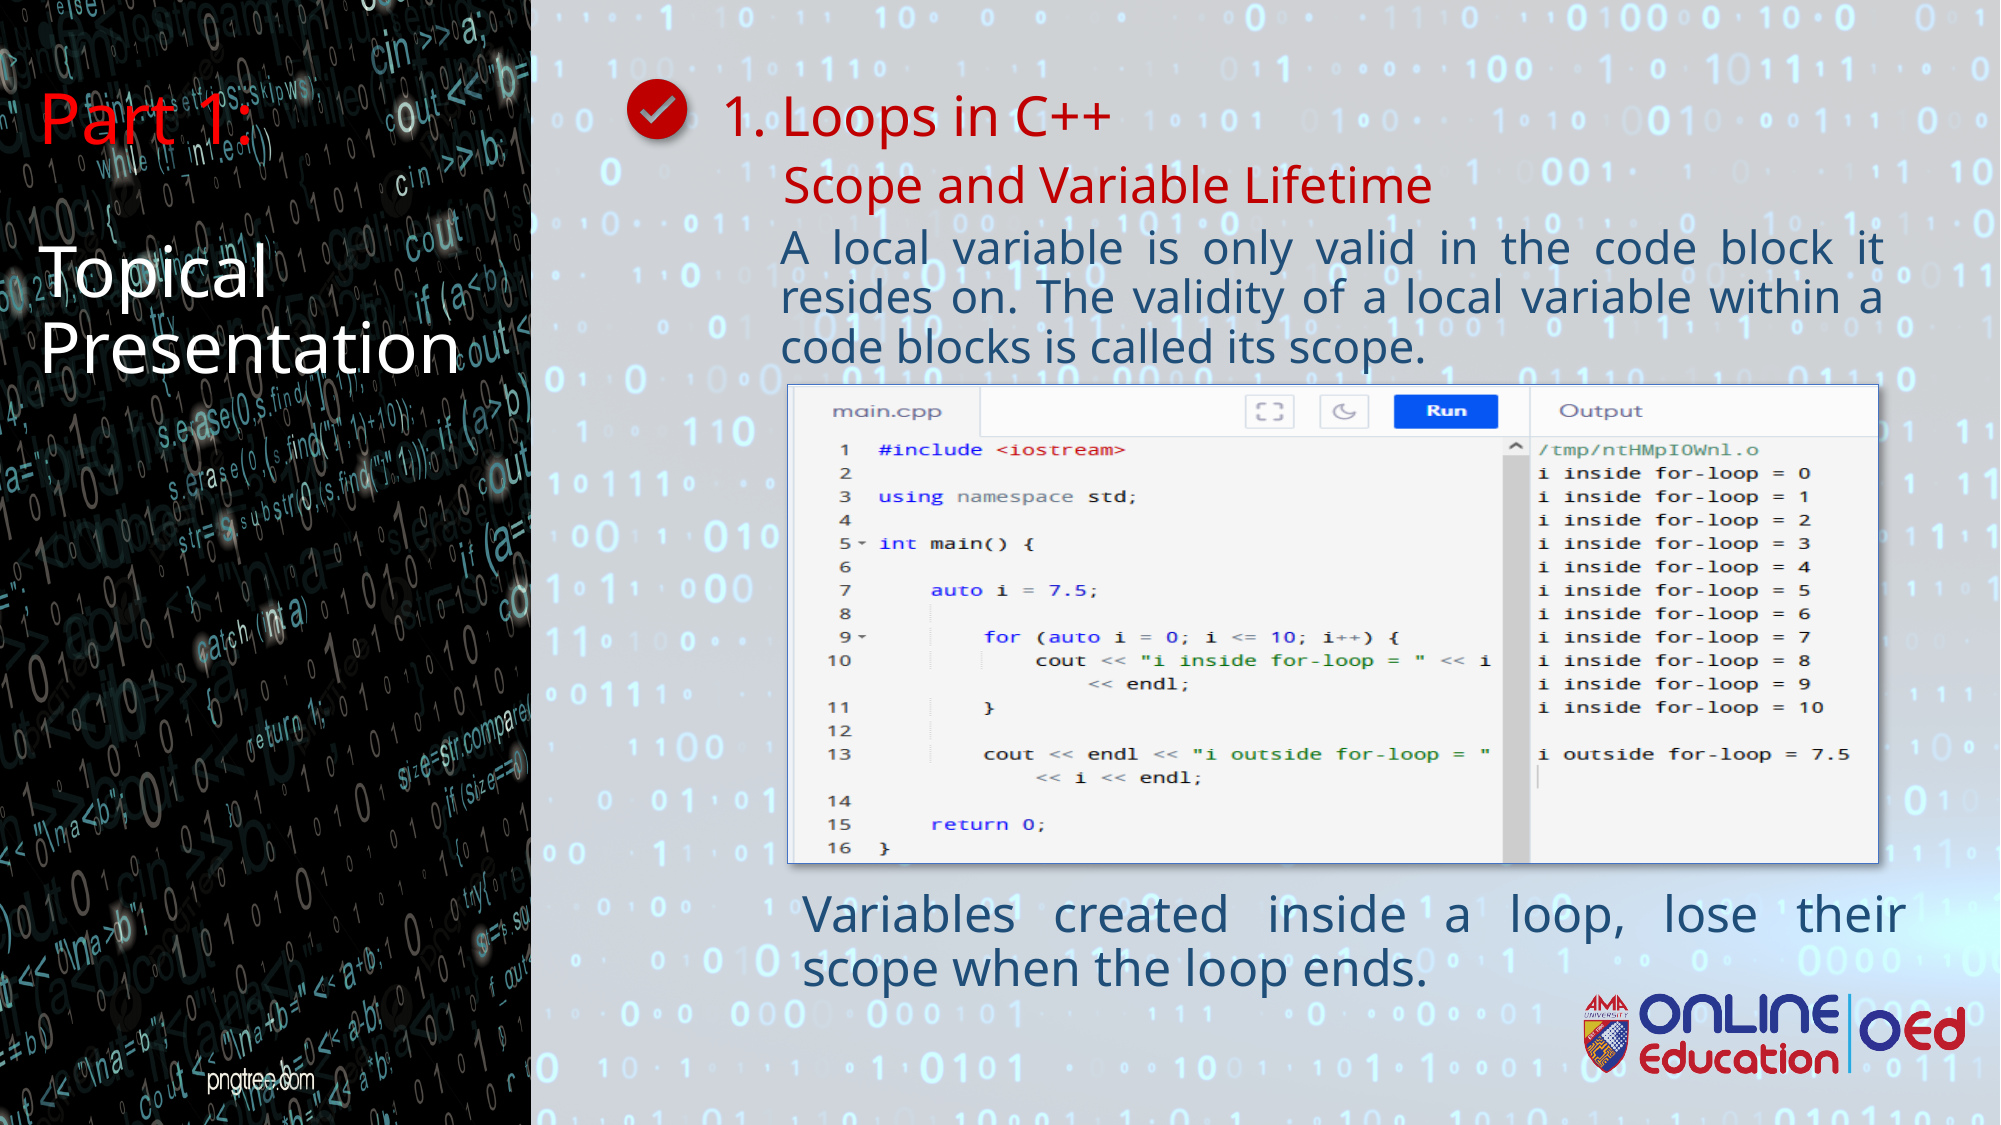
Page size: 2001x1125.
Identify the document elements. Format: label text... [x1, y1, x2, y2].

picture [0, 0, 531, 1125]
picture [619, 71, 695, 147]
picture [1573, 976, 1978, 1093]
text_box A local variable is only valid in the code block it resides on. The validity of a local variable within a code blocks is called its scope. [765, 172, 1901, 381]
text_box Variables created inside a loop, lose their scope when the loop ends. [787, 850, 1923, 1005]
text_box 1. Loops in C++ [706, 81, 1604, 157]
text_box Scope and Variable Lifetime [768, 146, 1821, 172]
picture [787, 384, 1879, 864]
